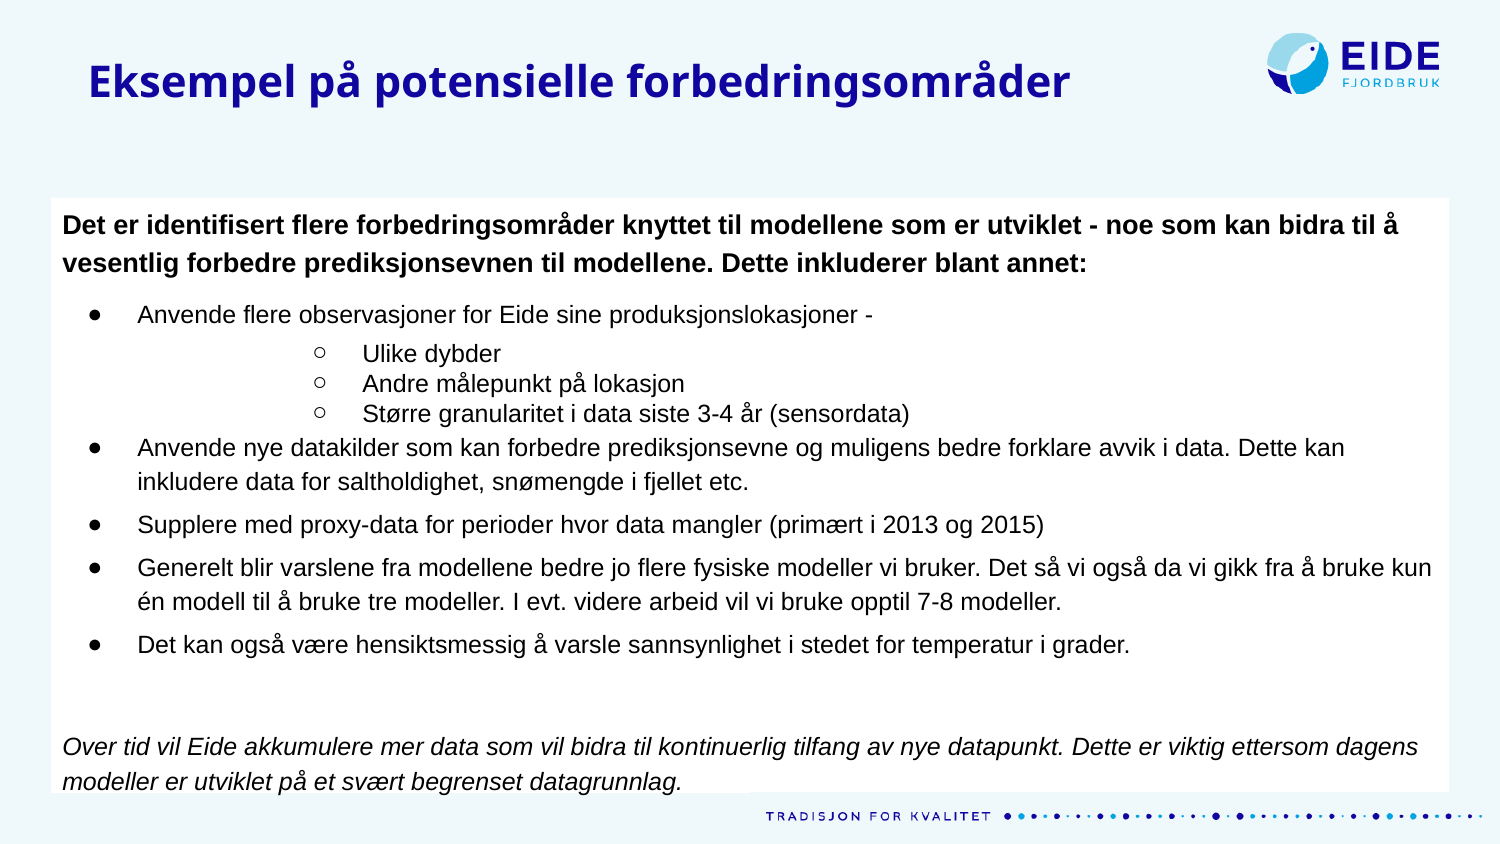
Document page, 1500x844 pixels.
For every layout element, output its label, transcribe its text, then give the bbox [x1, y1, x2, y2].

picture [1249, 15, 1472, 113]
list Det er identifisert flere forbedringsområder knyttet til modellene som er utviklet - noe som kan bidra til å vesentlig forbedre prediksjonsevnen til modellene. Dette inkluderer blant annet: Anvende flere observasjoner for Eide sine produksjonslokasjoner - Ulike dybder Andre målepunkt på lokasjon Større granularitet i data siste 3-4 år (sensordata) Anvende nye datakilder som kan forbedre prediksjonsevne og muligens bedre forklare avvik i data. Dette kan inkludere data for saltholdighet, snømengde i fjellet etc. Supplere med proxy-data for perioder hvor data mangler (primært i 2013 og 2015) Generelt blir varslene fra modellene bedre jo flere fysiske modeller vi bruker. Det så vi også da vi gikk fra å bruke kun én modell til å bruke tre modeller. I evt. videre arbeid vil vi bruke opptil 7-8 modeller. Det kan også være hensiktsmessig å varsle sannsynlighet i stedet for temperatur i grader. Over tid vil Eide akkumulere mer data som vil bidra til kontinuerlig tilfang av nye datapunkt. Dette er viktig ettersom dagens modeller er utviklet på et svært begrenset datagrunnlag. [51, 197, 1449, 793]
title Eksempel på potensielle forbedringsområder [76, 53, 1266, 128]
picture [749, 792, 1493, 841]
